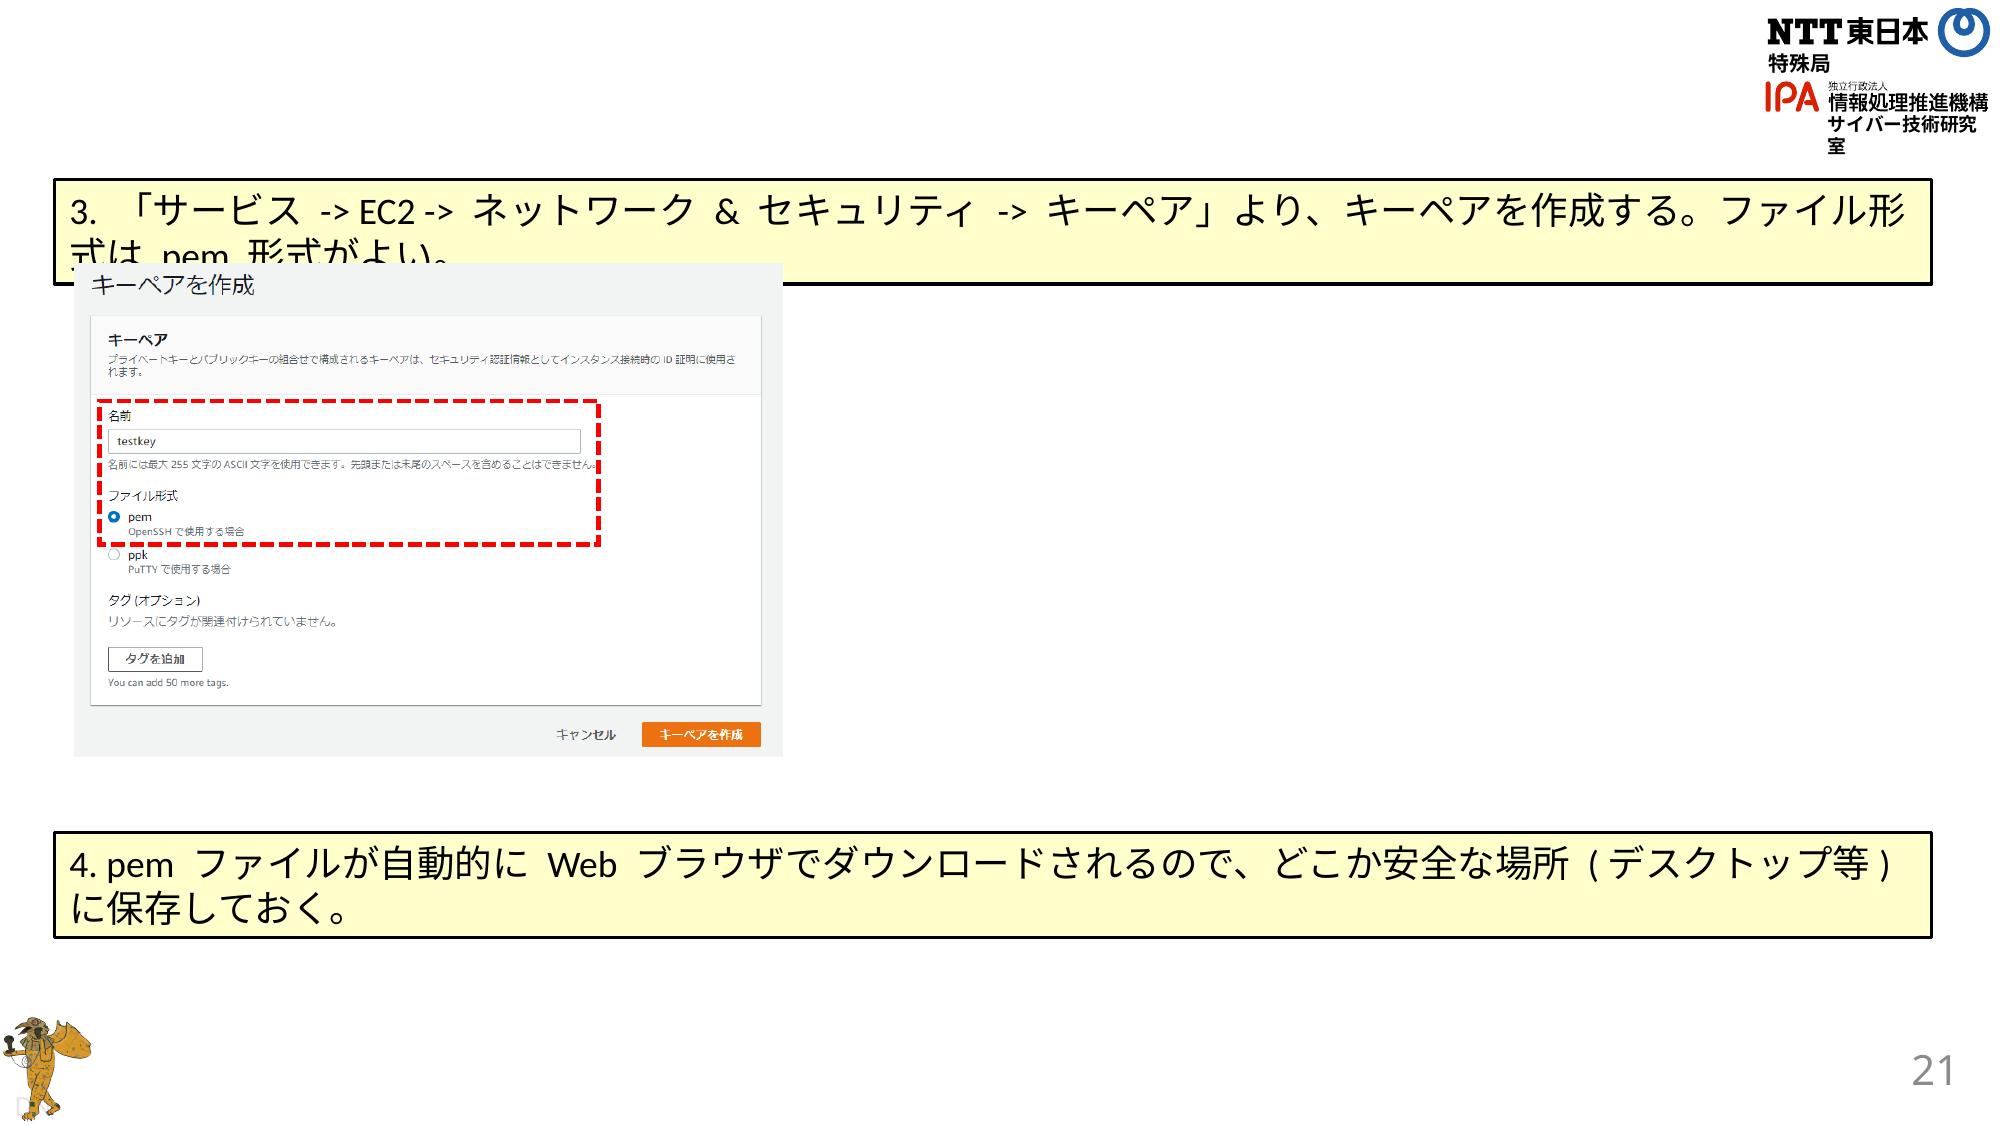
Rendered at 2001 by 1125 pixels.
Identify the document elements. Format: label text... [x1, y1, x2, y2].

text_box 3. 「サービス -> EC2 -> ネットワーク & セキュリティ -> キーペア」より、キーペアを作成する。ファイル形式は pem 形式がよい。 [54, 179, 1932, 285]
picture [74, 263, 783, 757]
text_box 4. pem ファイルが自動的に Web ブラウザでダウンロードされるので、どこか安全な場所 (デスクトップ等) に保存しておく。 [54, 832, 1932, 938]
slide_number 21 [1412, 1042, 1975, 1103]
